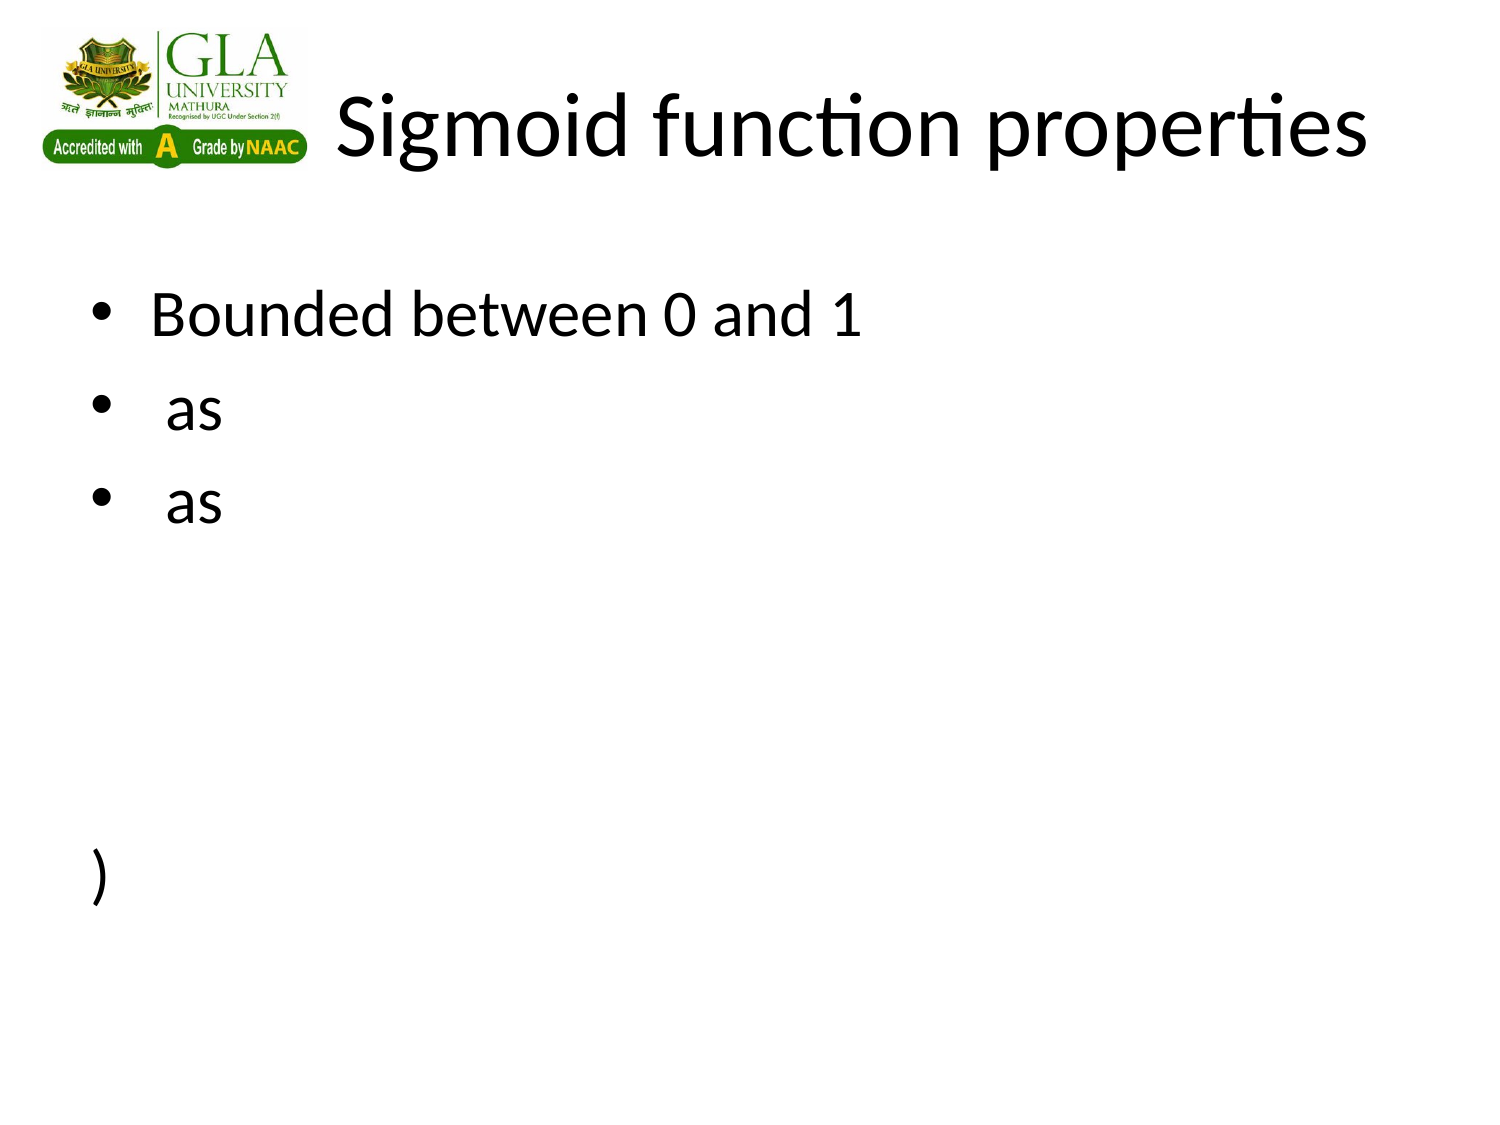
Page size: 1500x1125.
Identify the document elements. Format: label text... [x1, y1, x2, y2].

picture [41, 27, 308, 171]
title Sigmoid function properties [178, 26, 1500, 214]
